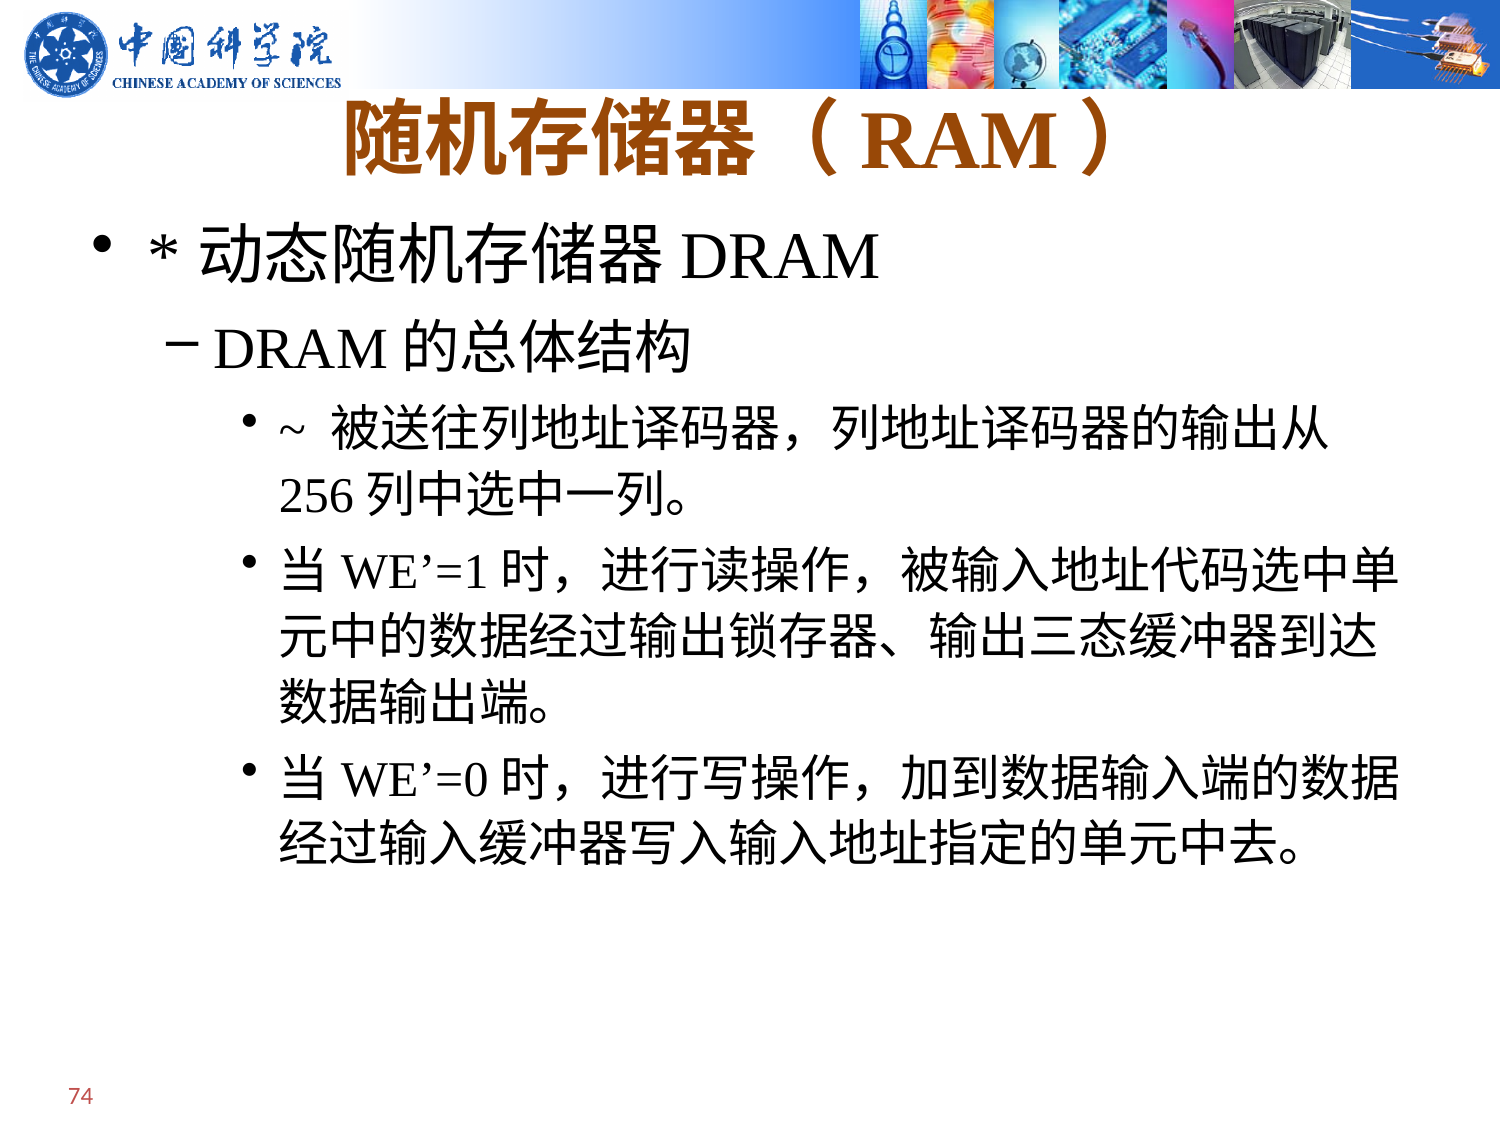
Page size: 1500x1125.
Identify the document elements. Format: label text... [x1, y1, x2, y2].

picture [860, 0, 1500, 89]
picture [23, 10, 349, 102]
title 随机存储器（RAM） [76, 78, 1427, 209]
